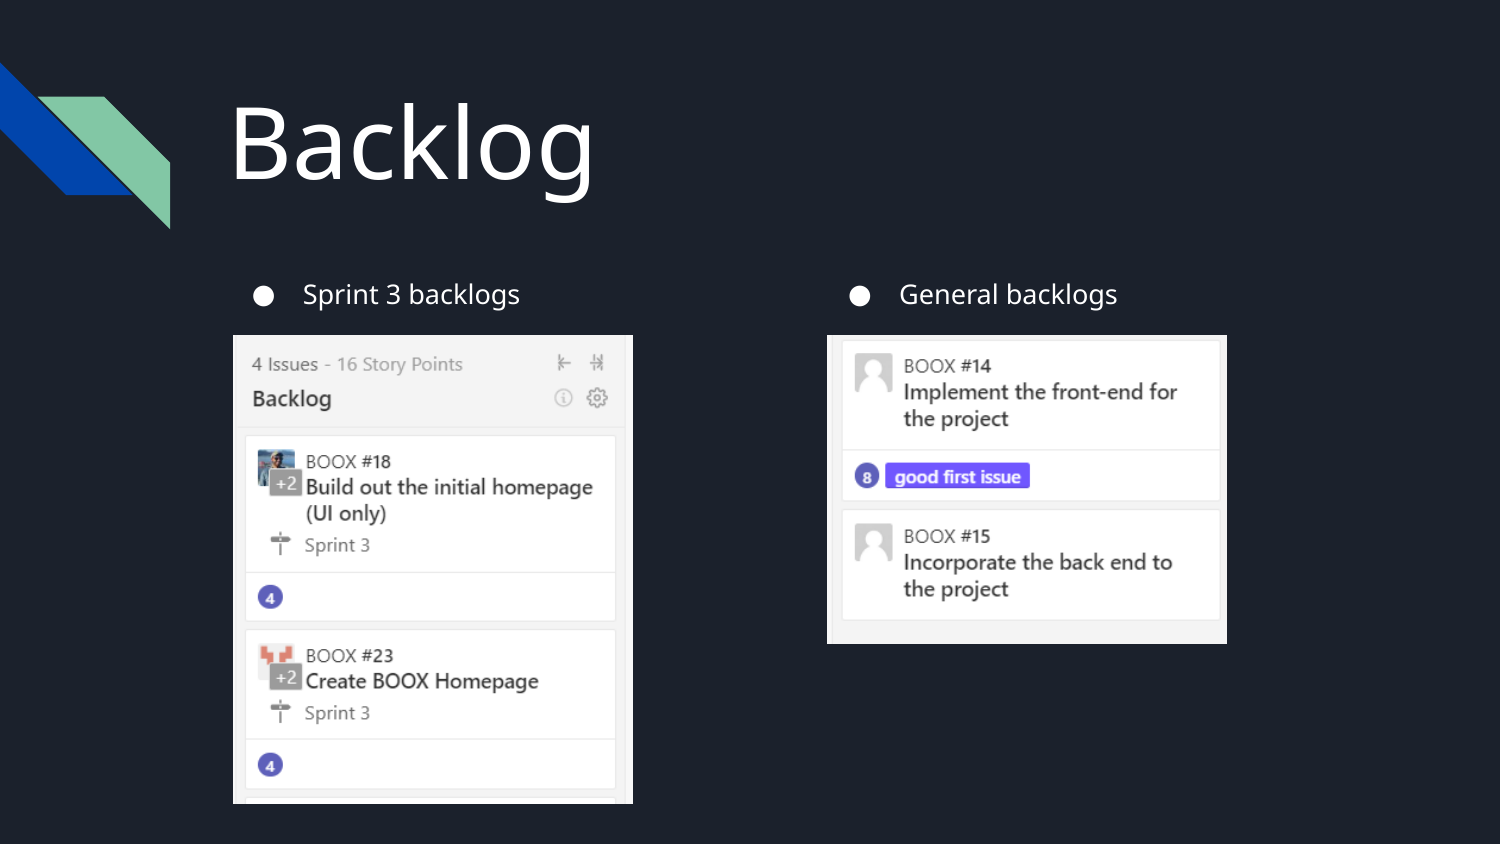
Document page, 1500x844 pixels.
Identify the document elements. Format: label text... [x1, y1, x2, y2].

picture [233, 335, 634, 804]
list Sprint 3 backlogs [212, 257, 772, 735]
picture [827, 335, 1228, 645]
title Backlog [212, 64, 1368, 215]
list General backlogs [809, 257, 1368, 735]
